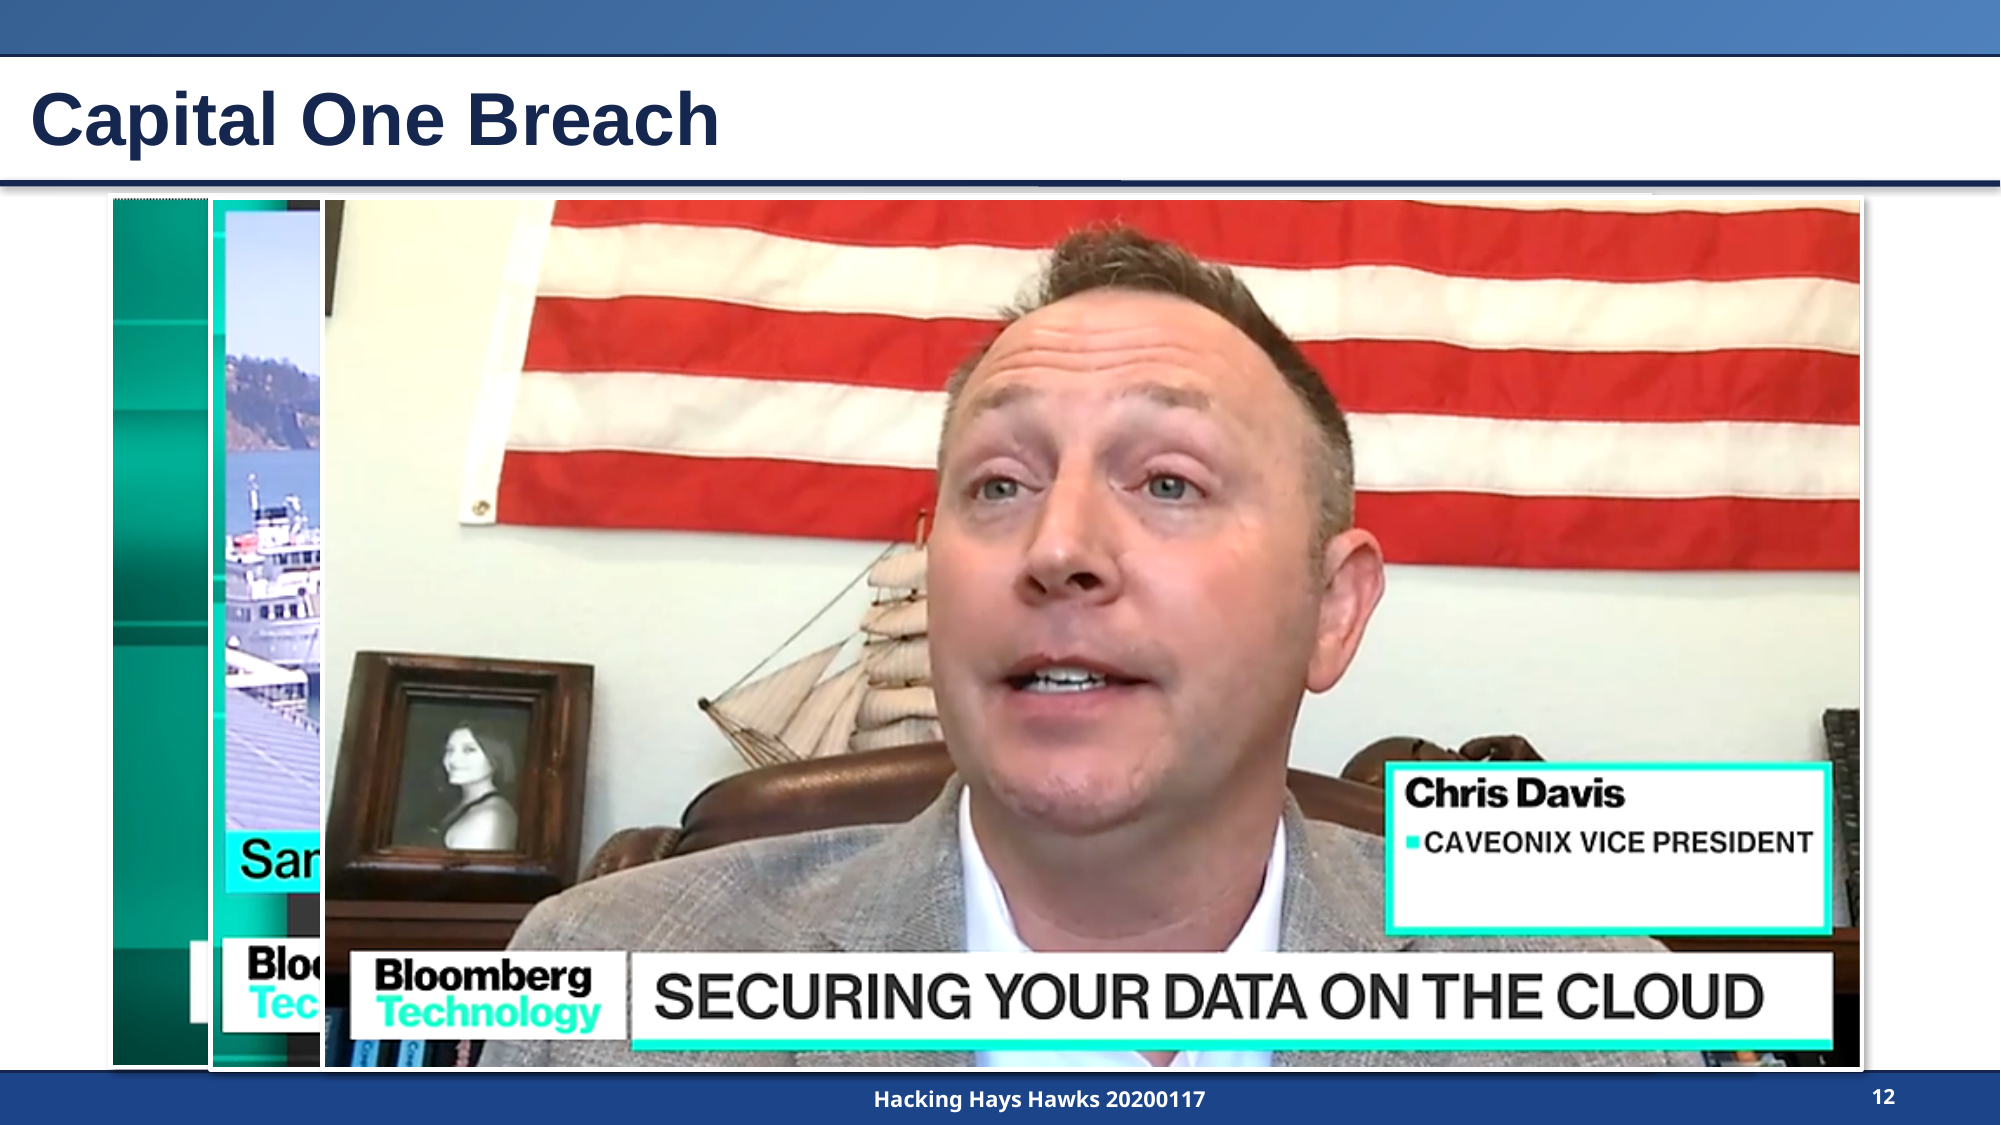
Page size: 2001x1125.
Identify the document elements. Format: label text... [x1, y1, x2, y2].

title Capital One Breach [0, 64, 2000, 178]
picture [112, 197, 1860, 1068]
slide_number 12 [1800, 1076, 1967, 1120]
